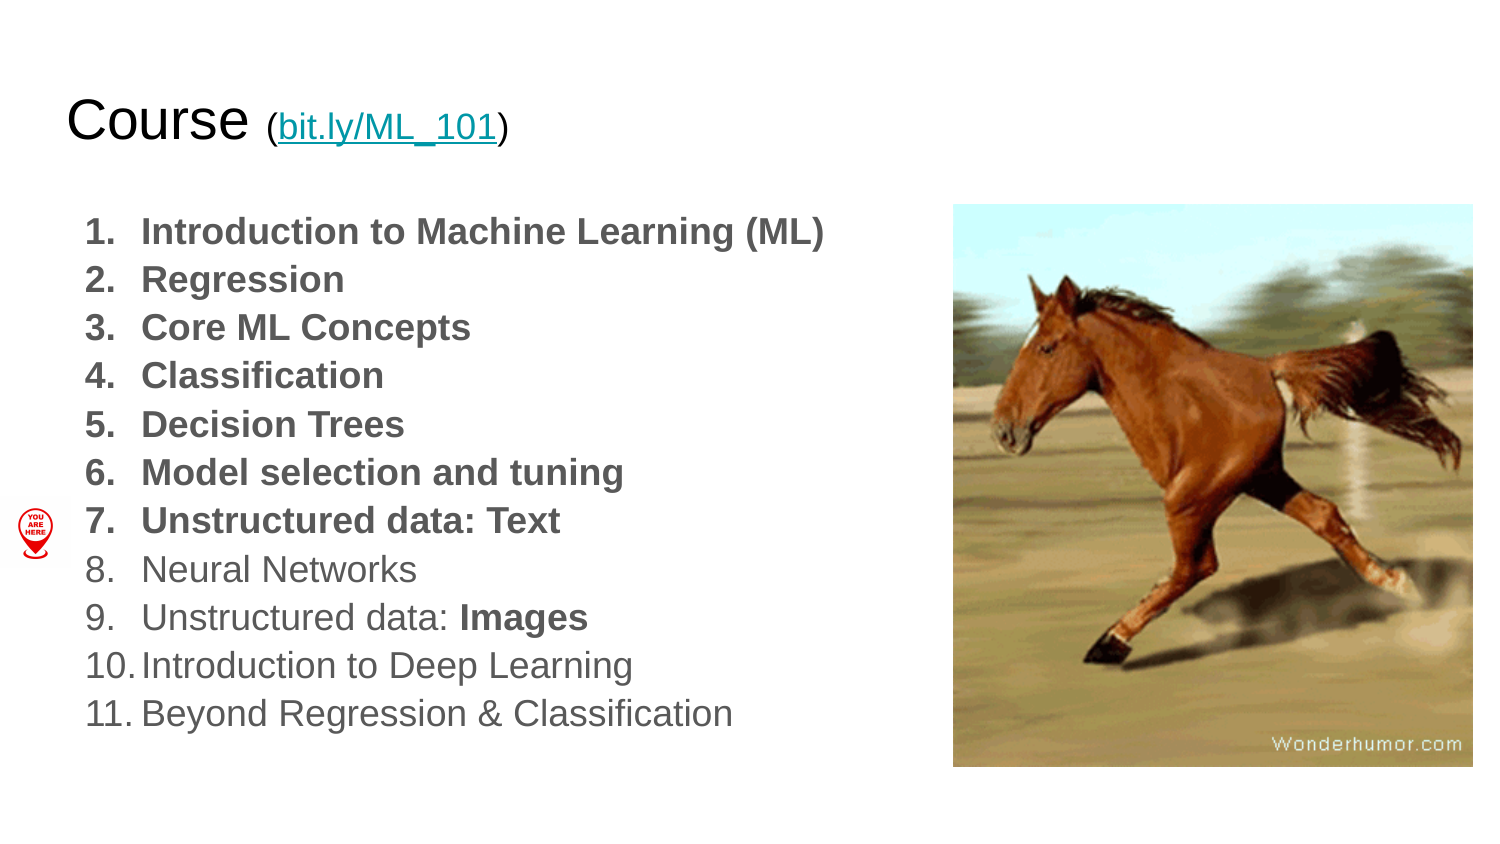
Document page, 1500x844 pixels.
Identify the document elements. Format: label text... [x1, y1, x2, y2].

picture [953, 204, 1473, 767]
list Introduction to Machine Learning (ML) Regression Core ML Concepts Classification Decision Trees Model selection and tuning Unstructured data: Text Neural Networks Unstructured data: Images Introduction to Deep Learning Beyond Regression & Classification [51, 189, 1449, 802]
picture [0, 496, 72, 569]
title Course (bit.ly/ML_101) [51, 72, 1449, 167]
